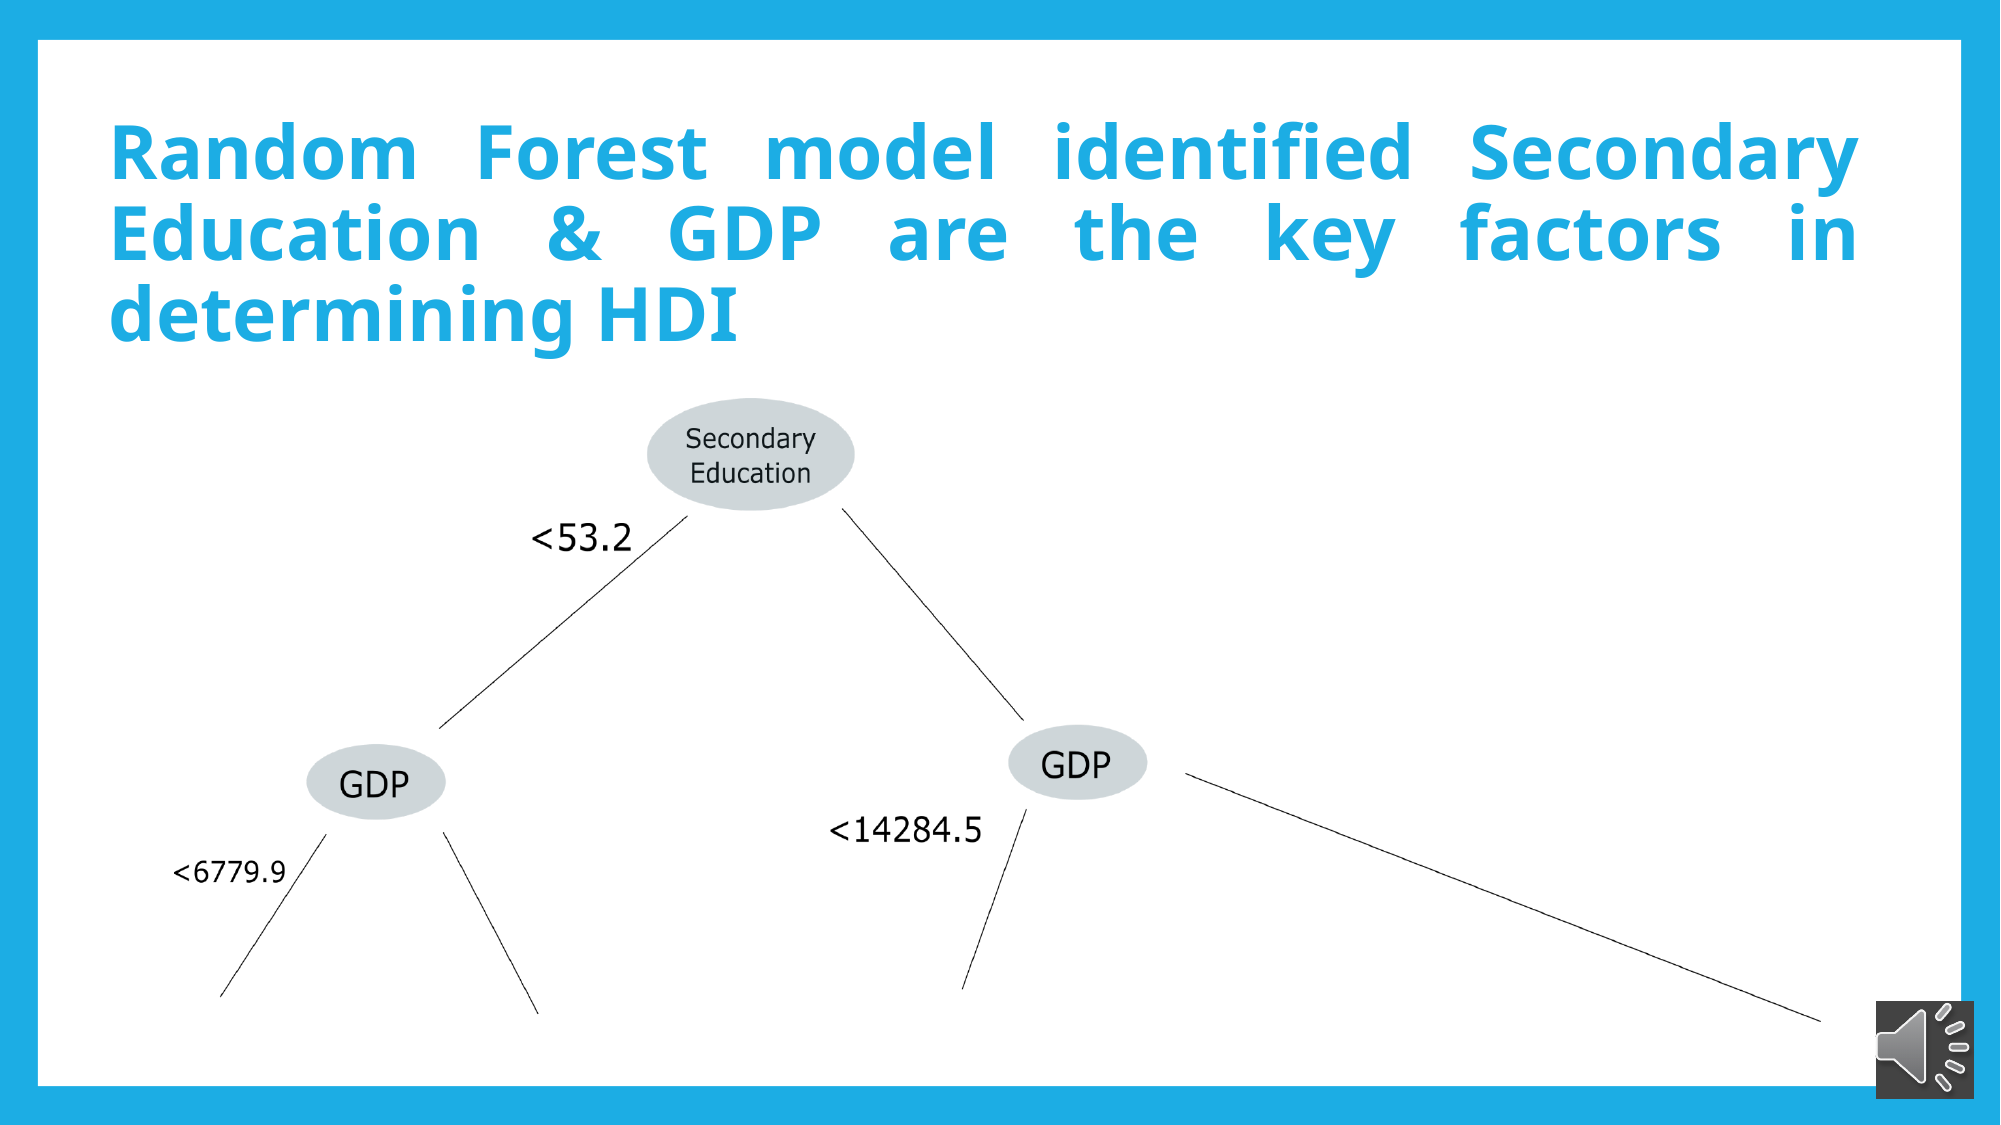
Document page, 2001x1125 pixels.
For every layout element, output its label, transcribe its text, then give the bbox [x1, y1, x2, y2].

title Random Forest model identified Secondary Education & GDP are the key factors in determining HDI [93, 91, 1876, 382]
picture [1874, 999, 1976, 1101]
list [174, 398, 1822, 1022]
